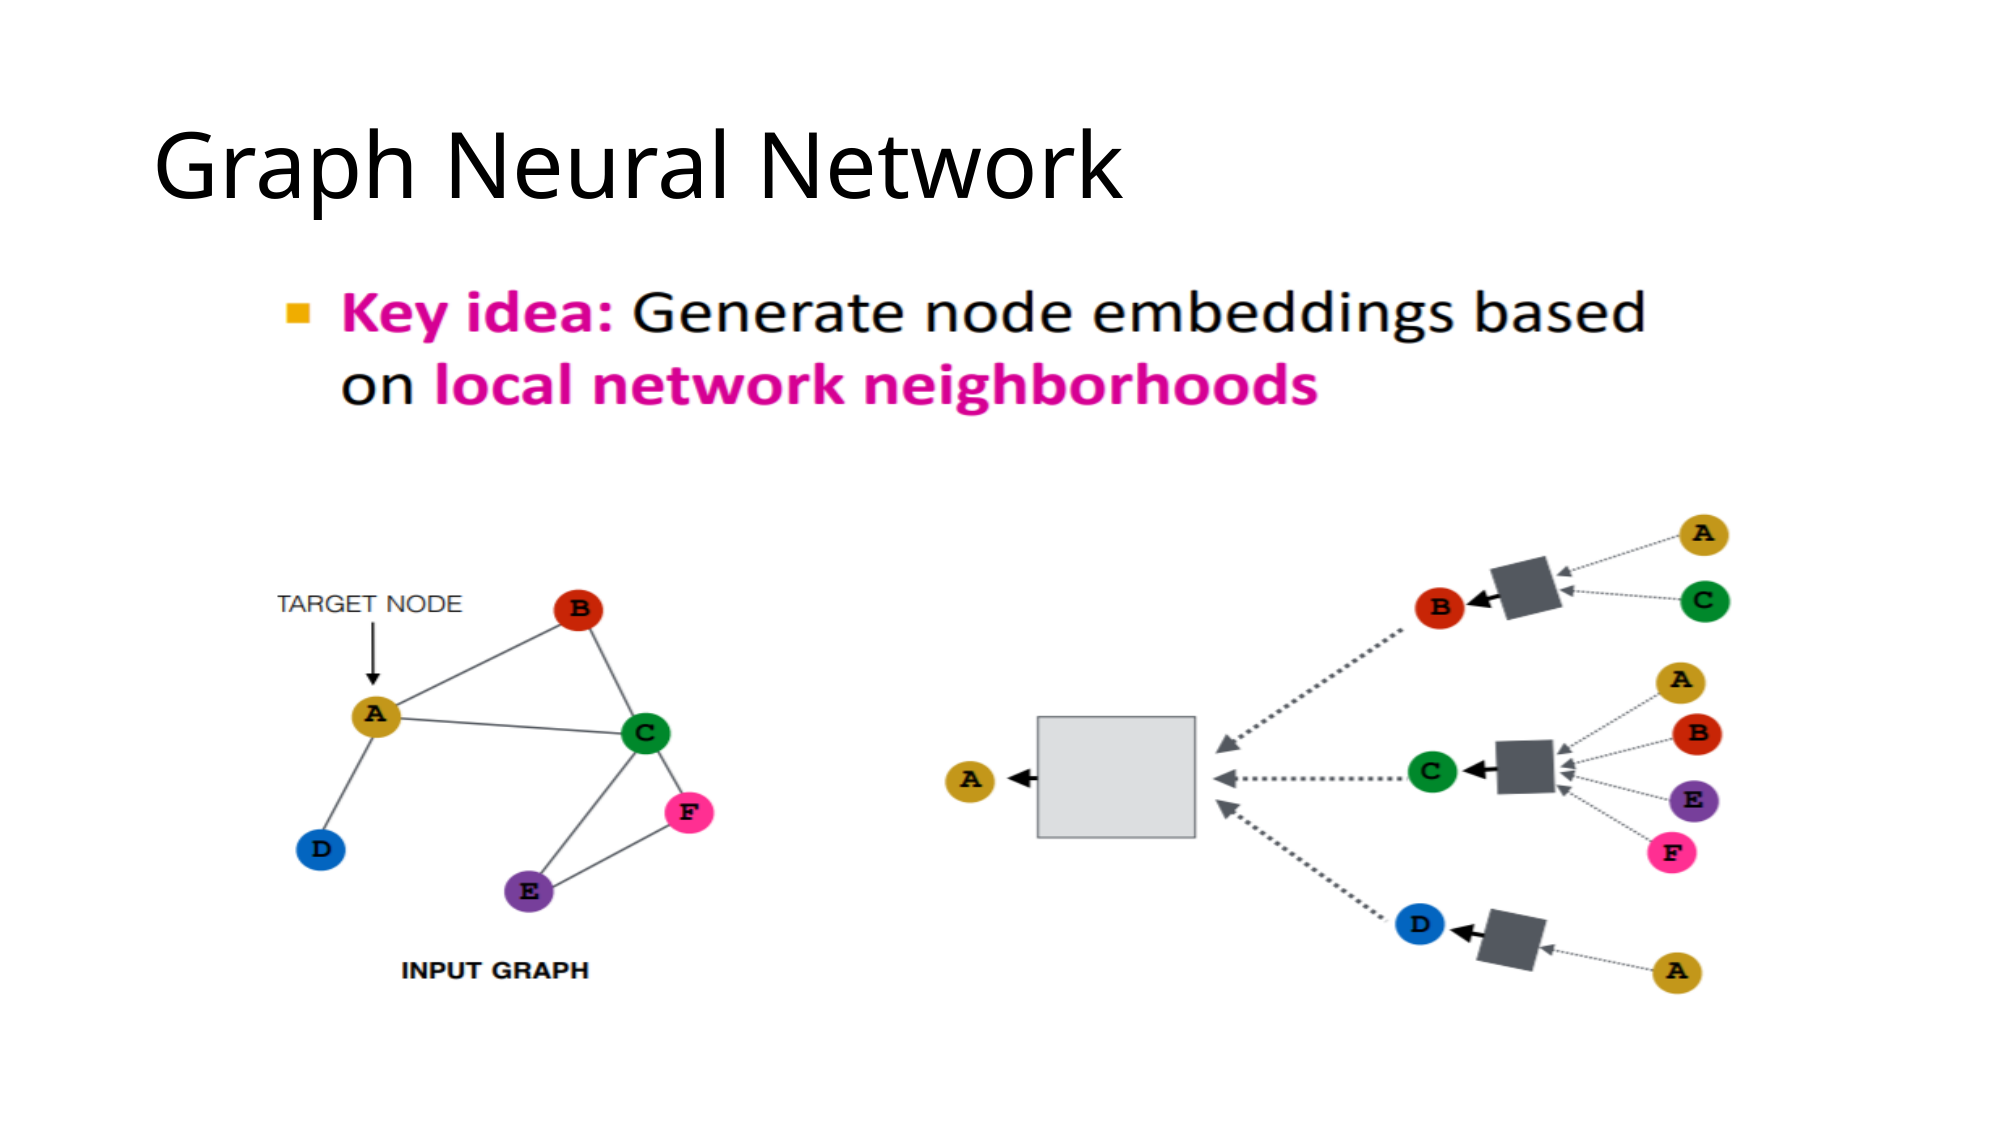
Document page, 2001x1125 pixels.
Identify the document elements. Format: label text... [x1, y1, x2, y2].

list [260, 277, 1740, 1043]
title Graph Neural Network [137, 59, 1863, 278]
